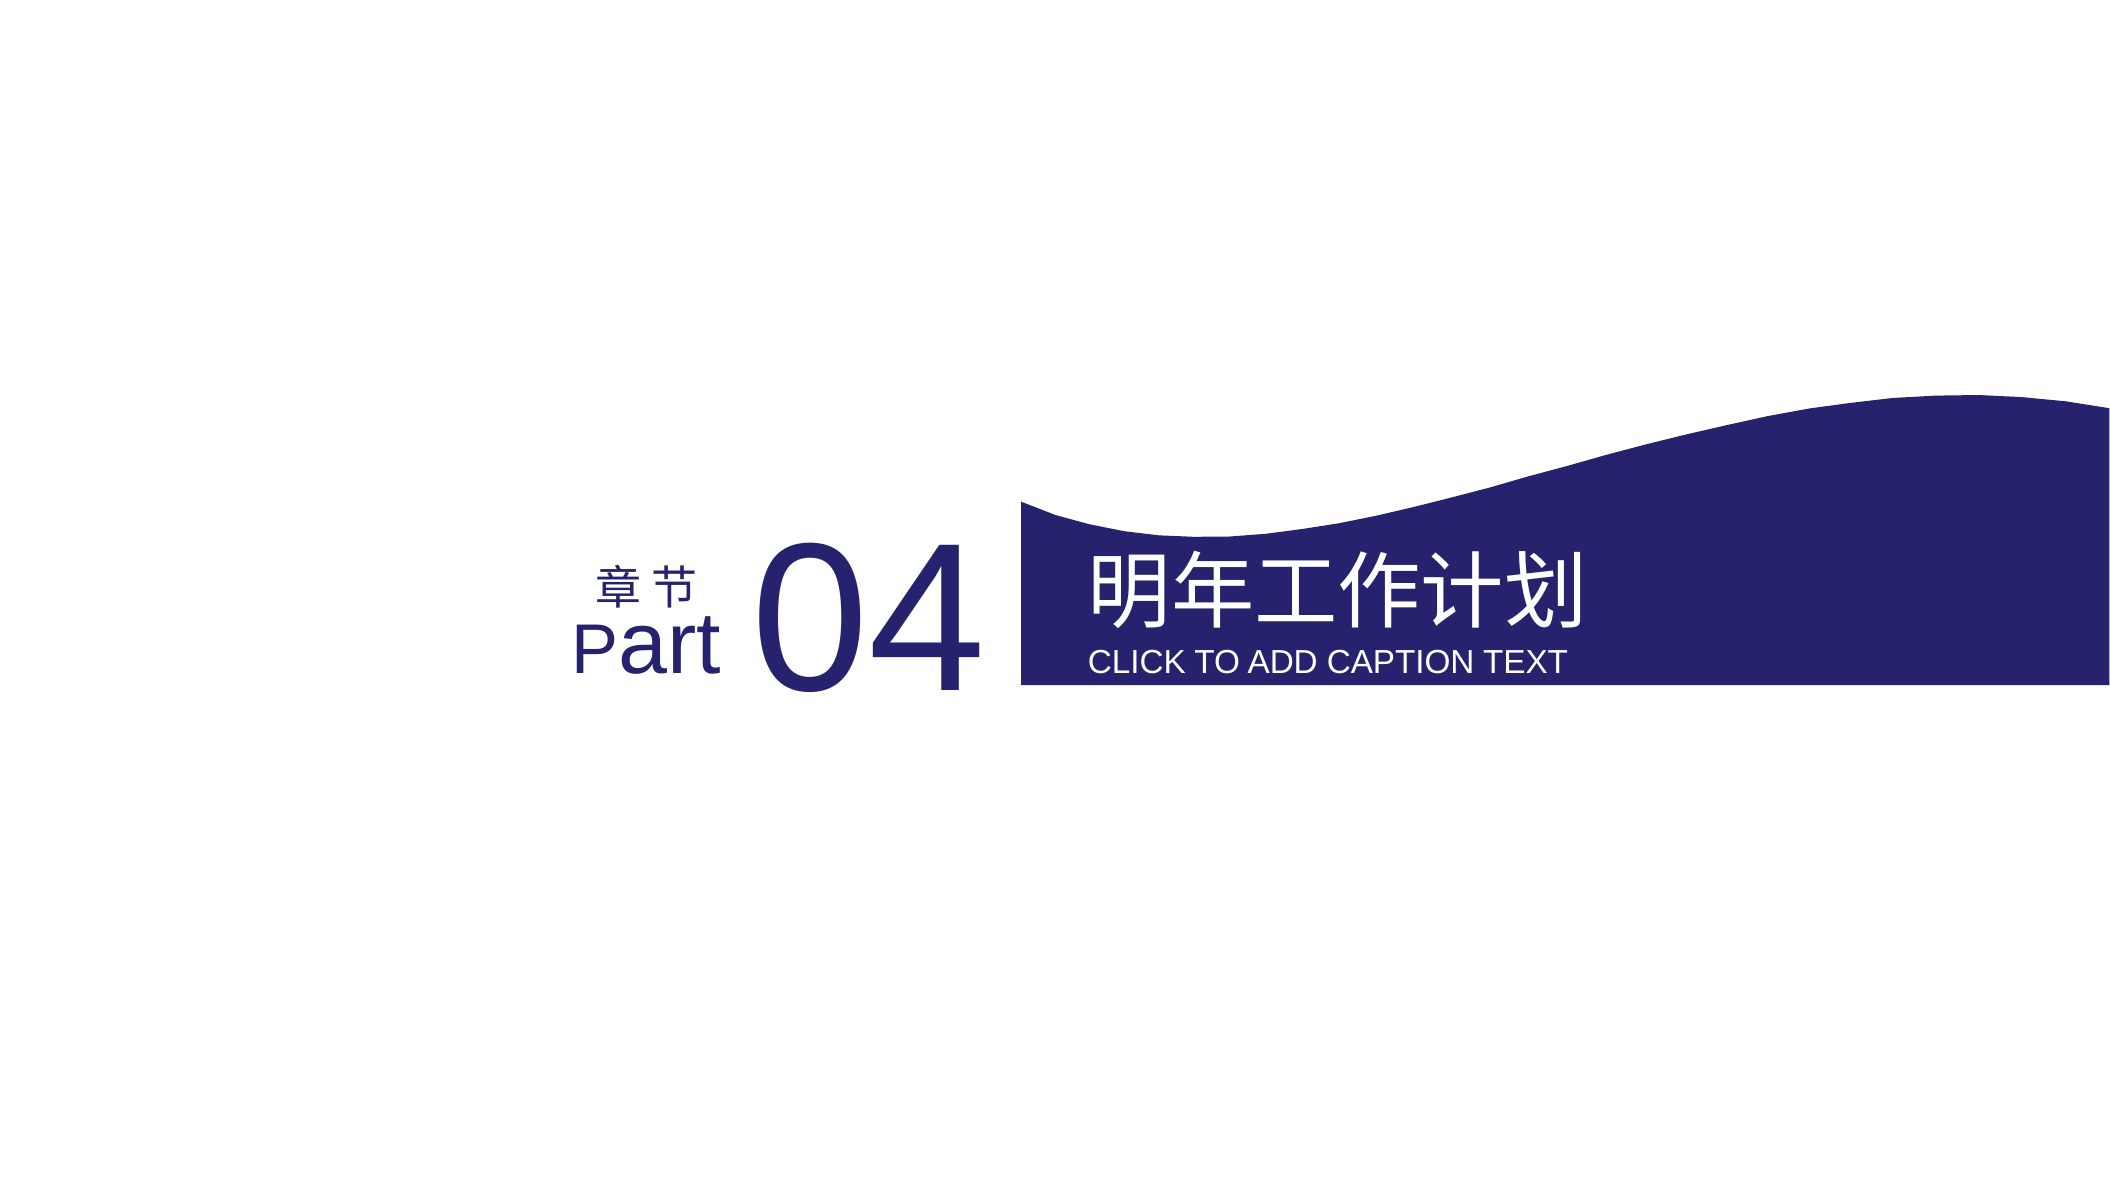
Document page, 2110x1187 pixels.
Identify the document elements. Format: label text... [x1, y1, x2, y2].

text_box [1021, 395, 2110, 686]
text_box 04 [751, 479, 986, 733]
text_box 明年工作计划 [1087, 549, 1693, 640]
text_box CLICK TO ADD CAPTION TEXT [1087, 644, 1693, 681]
text_box 章 节 [595, 558, 698, 614]
text_box Part [571, 586, 722, 692]
